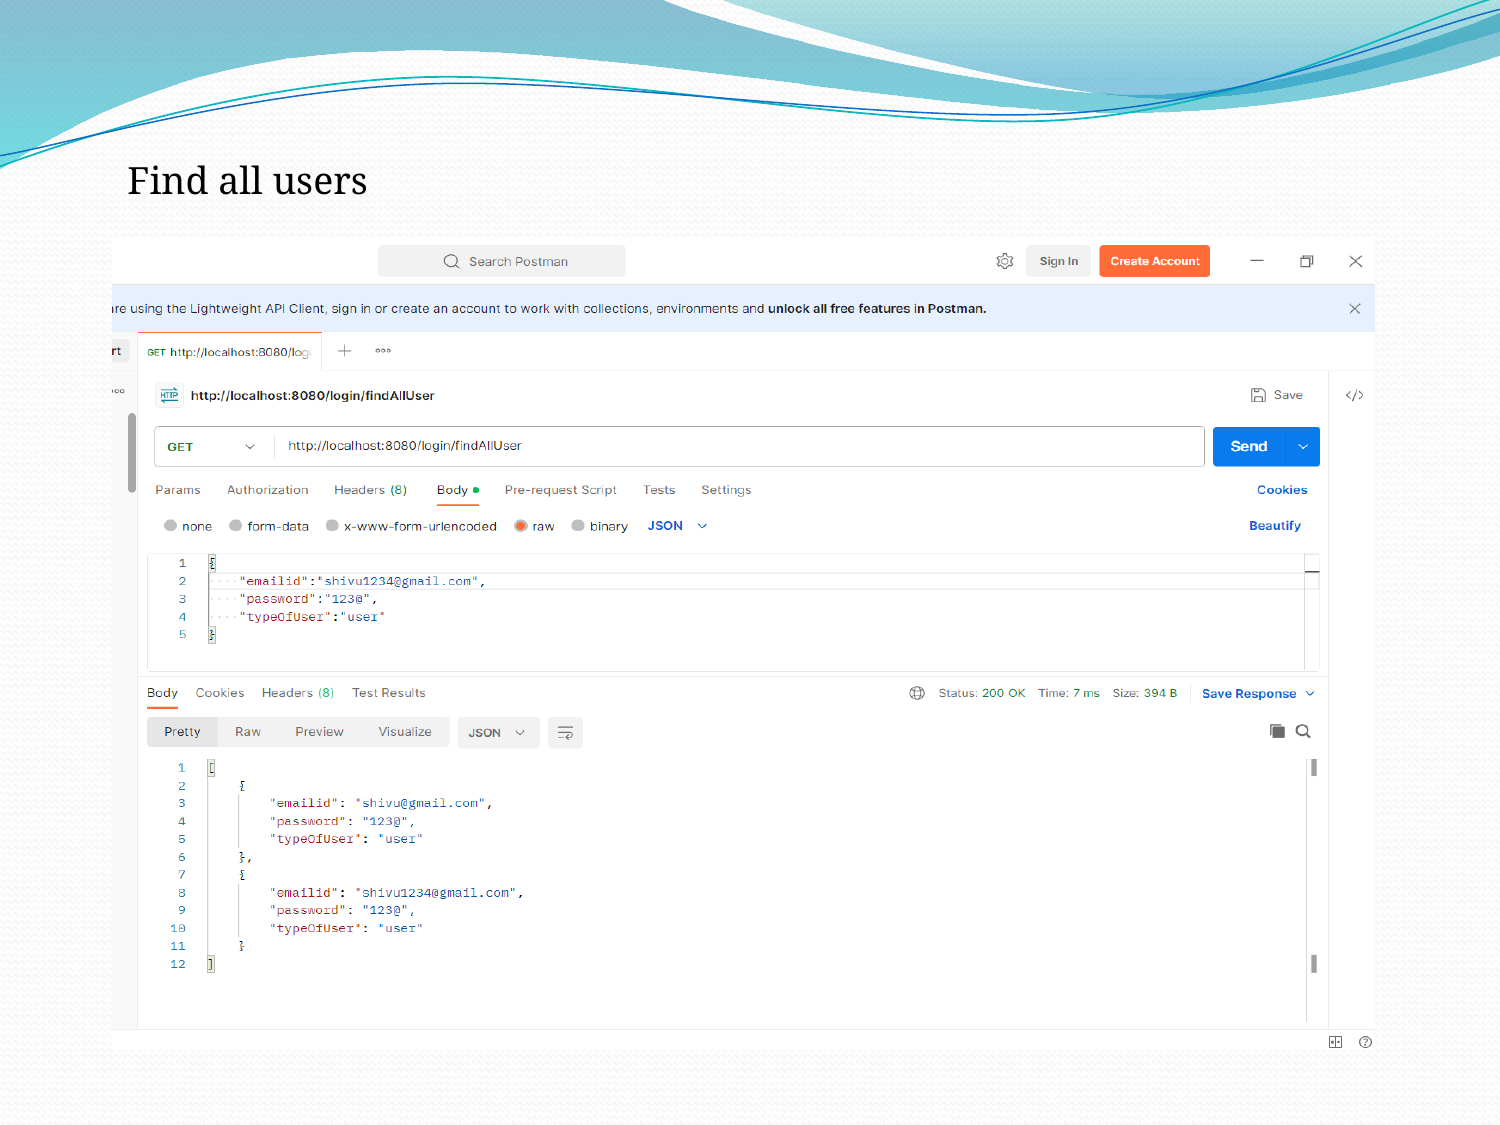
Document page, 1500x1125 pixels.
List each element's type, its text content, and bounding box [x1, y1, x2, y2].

text_box Find all users [112, 149, 1325, 210]
picture [112, 237, 1376, 1051]
